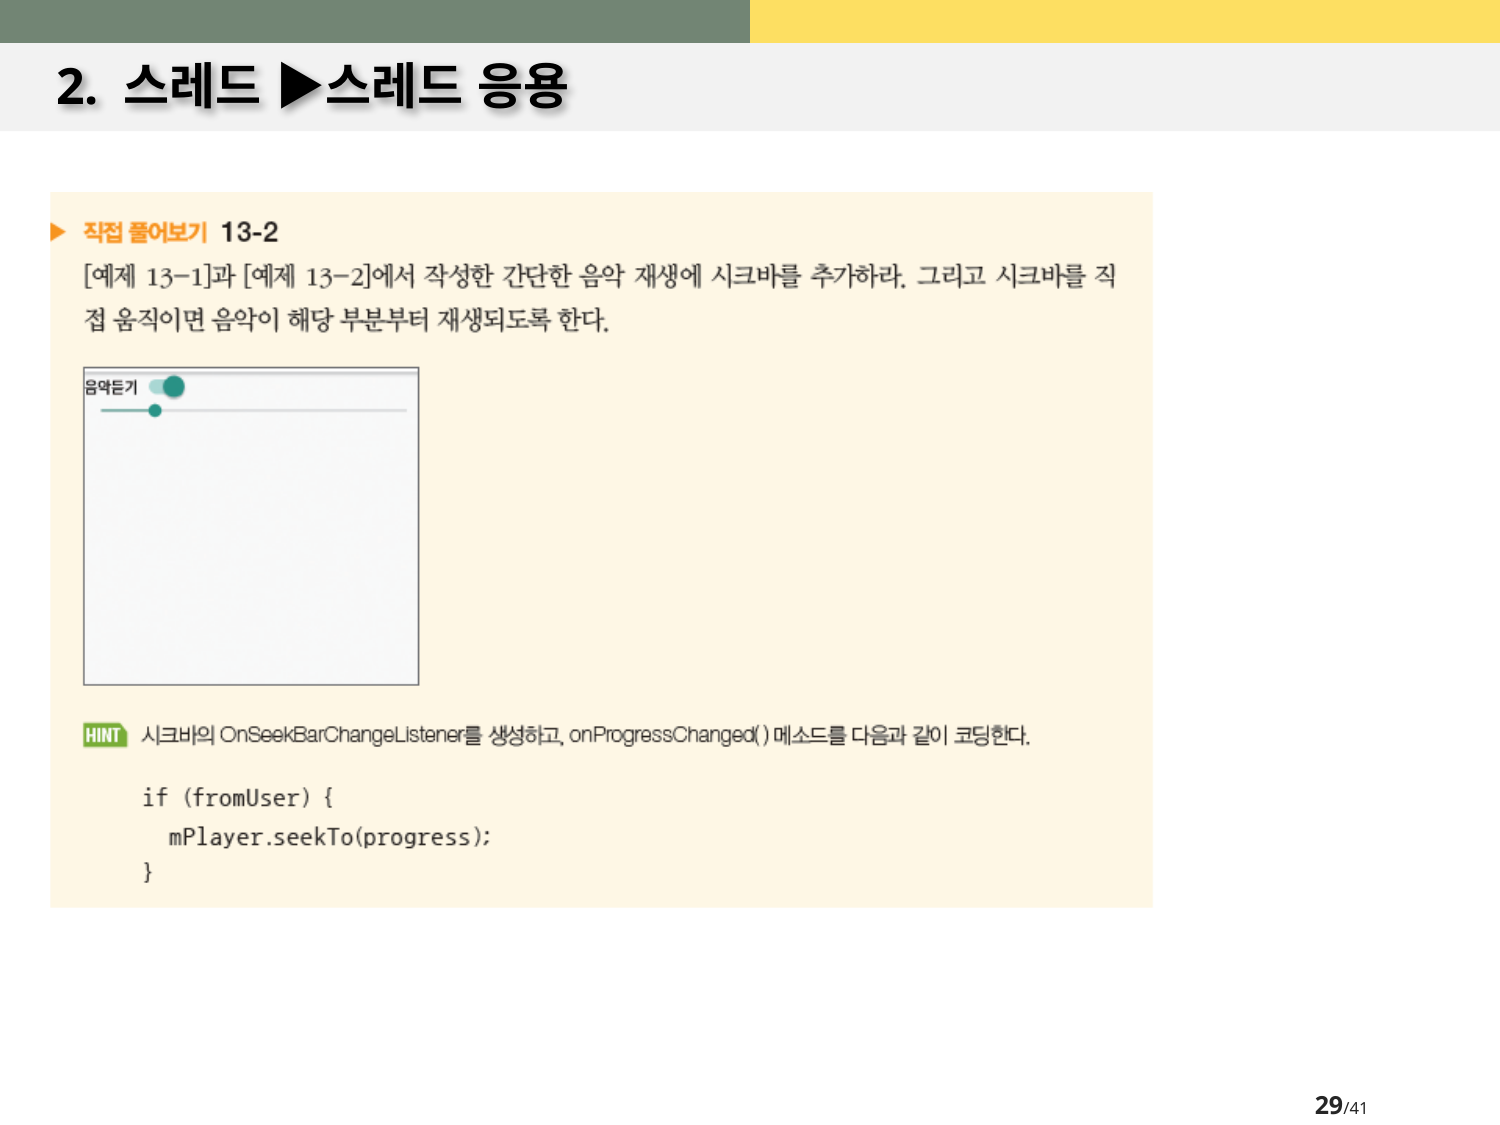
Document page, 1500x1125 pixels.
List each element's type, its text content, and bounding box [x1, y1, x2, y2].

title 2. 스레드 ▶스레드 응용 [41, 42, 1459, 128]
picture [48, 191, 1211, 933]
